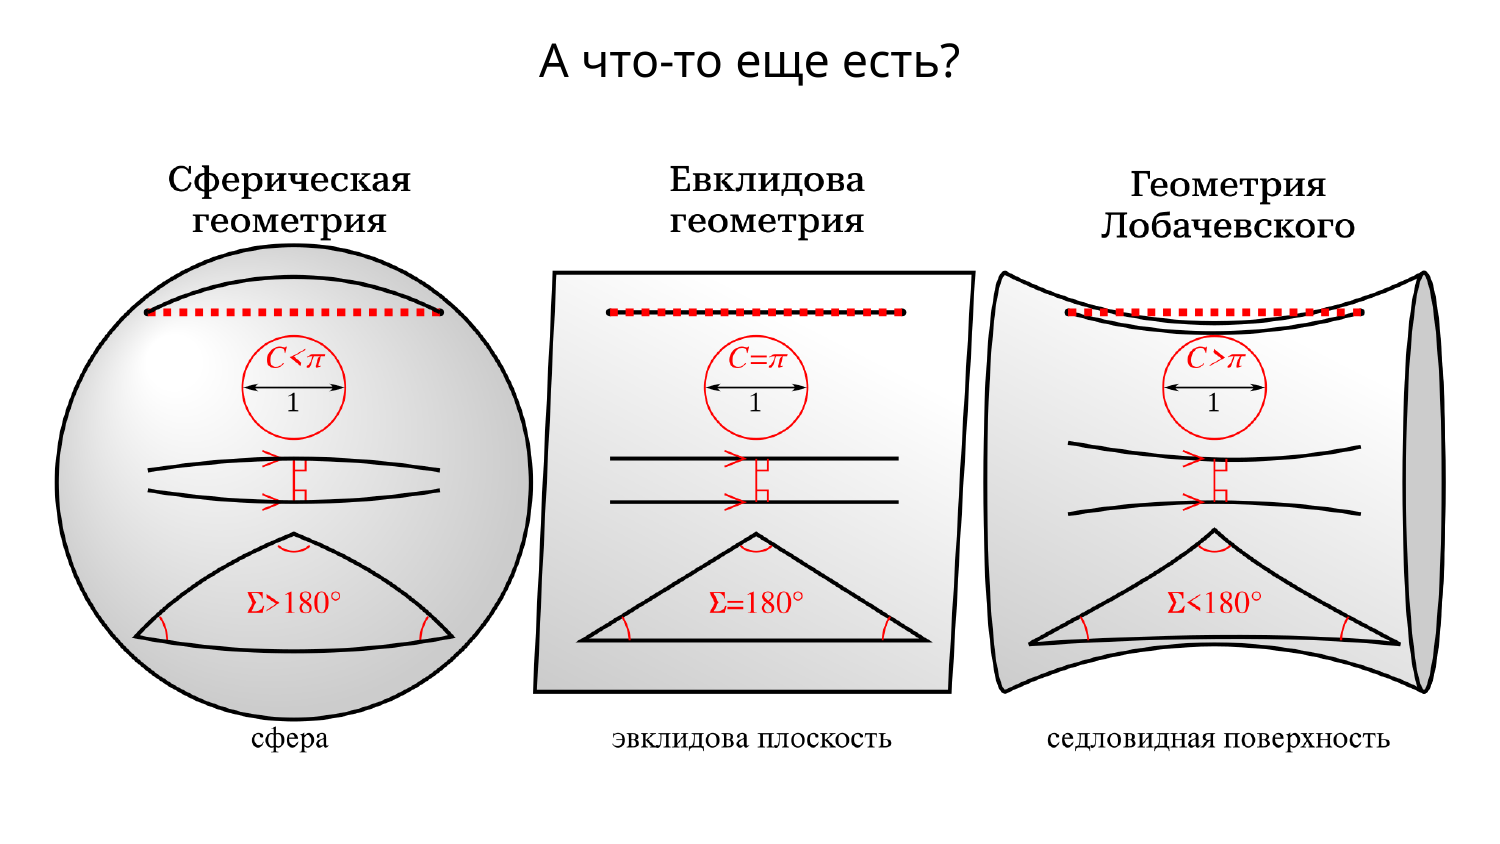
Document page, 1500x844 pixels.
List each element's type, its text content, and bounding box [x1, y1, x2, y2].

picture [24, 131, 1476, 801]
title А что-то еще есть? [51, 13, 1449, 108]
